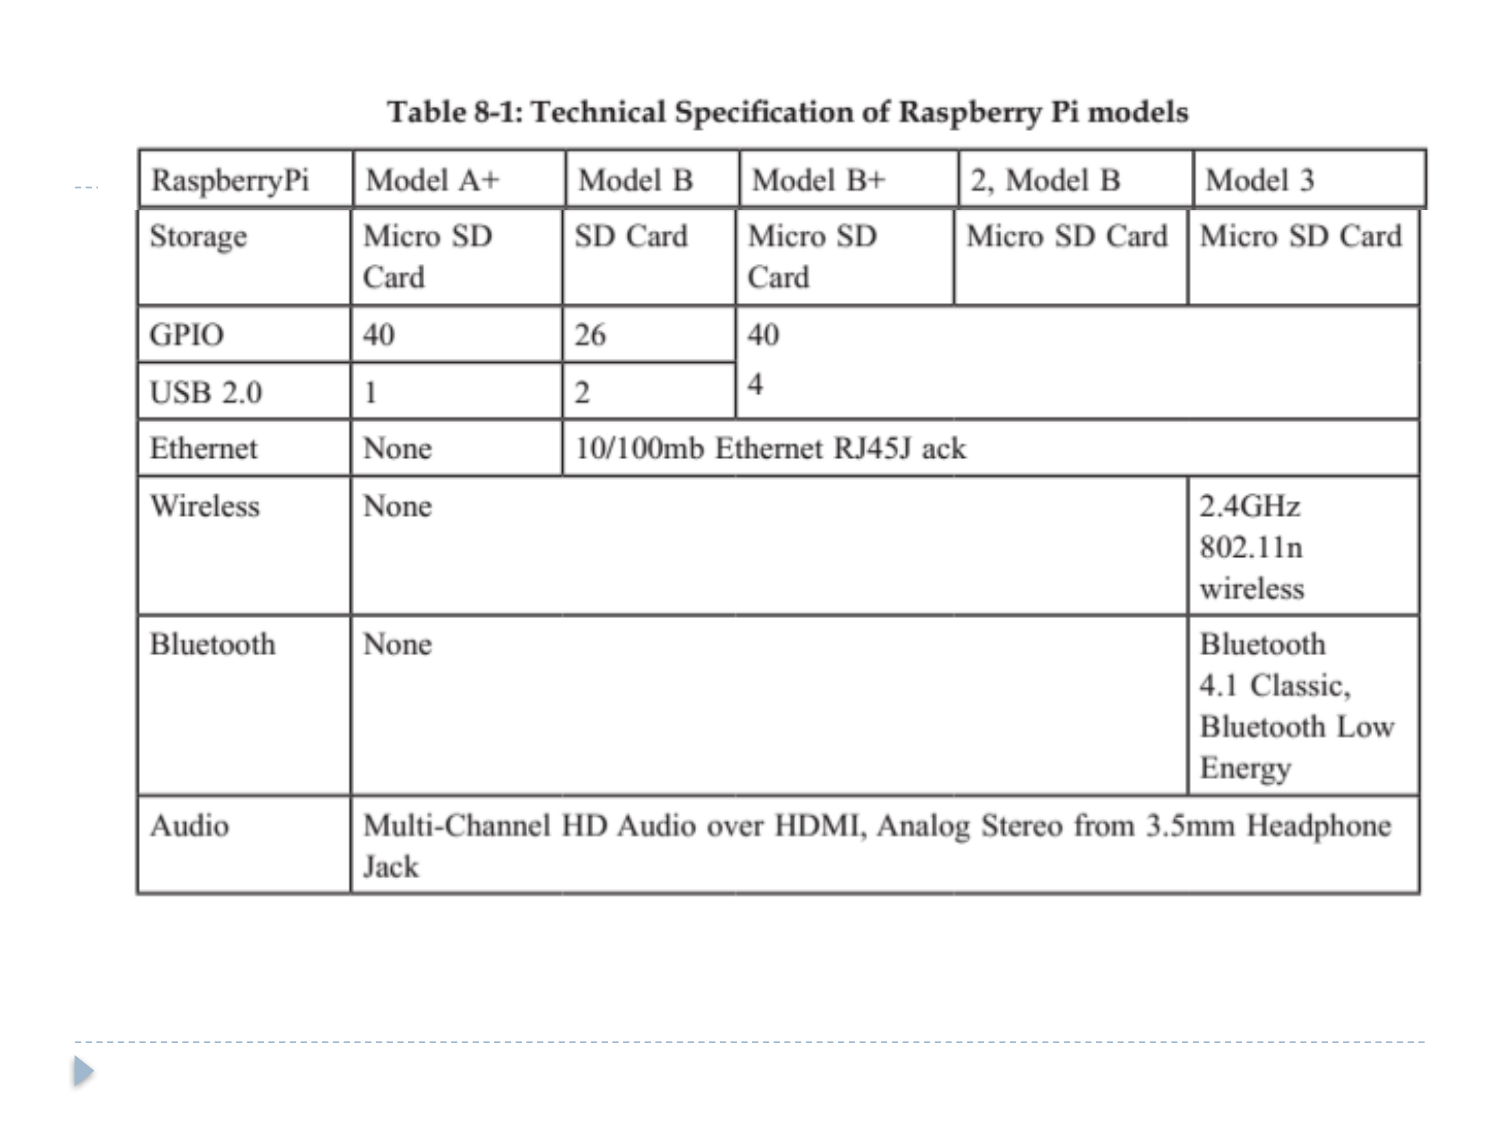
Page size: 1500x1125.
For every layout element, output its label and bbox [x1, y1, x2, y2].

picture [98, 83, 1463, 913]
